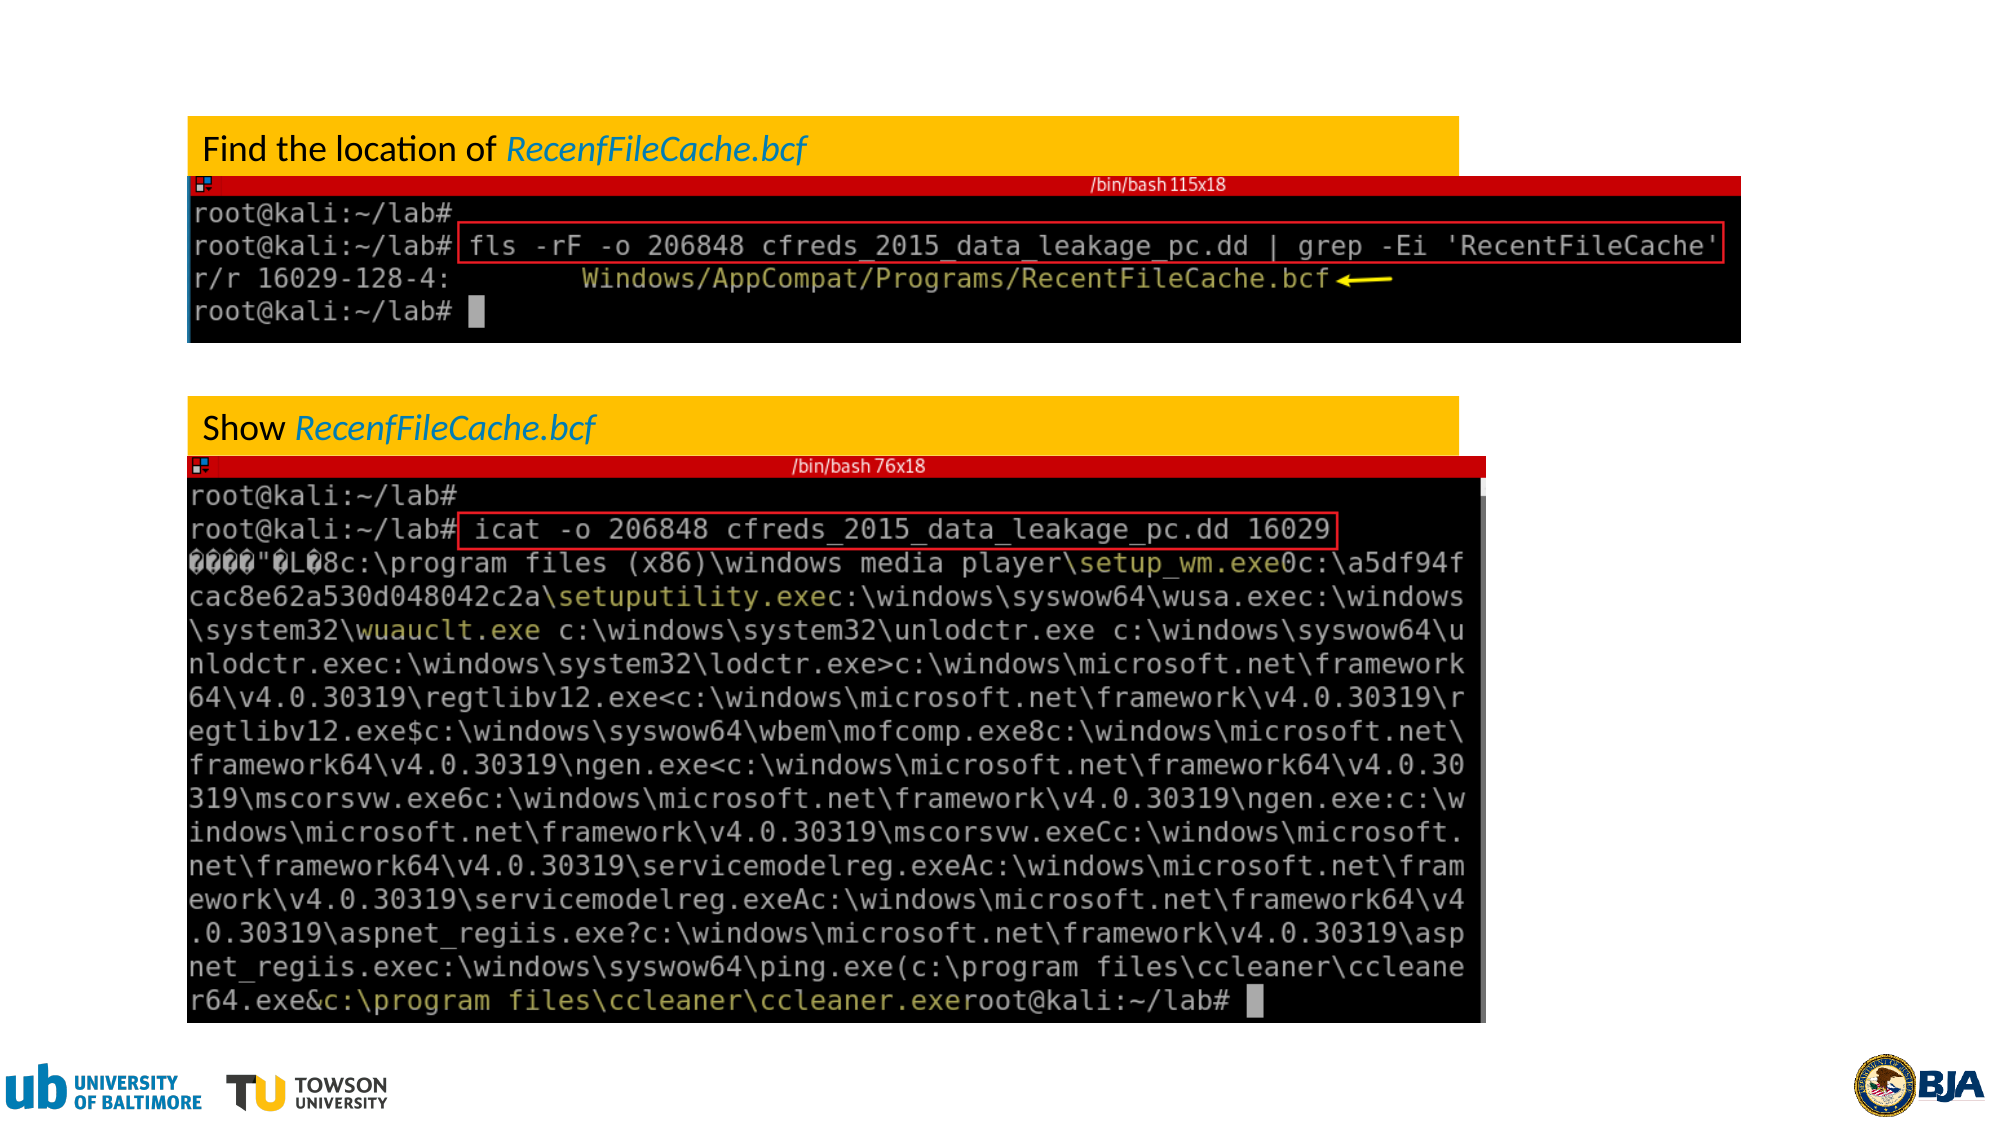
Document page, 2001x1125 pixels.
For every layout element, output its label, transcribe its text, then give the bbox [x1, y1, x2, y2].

text_box Find the location of RecenfFileCache.bcf [187, 116, 1460, 176]
picture [187, 456, 1486, 1023]
picture [0, 1031, 407, 1125]
text_box Show RecenfFileCache.bcf [187, 396, 1460, 456]
picture [1854, 1054, 1986, 1117]
picture [187, 176, 1741, 344]
